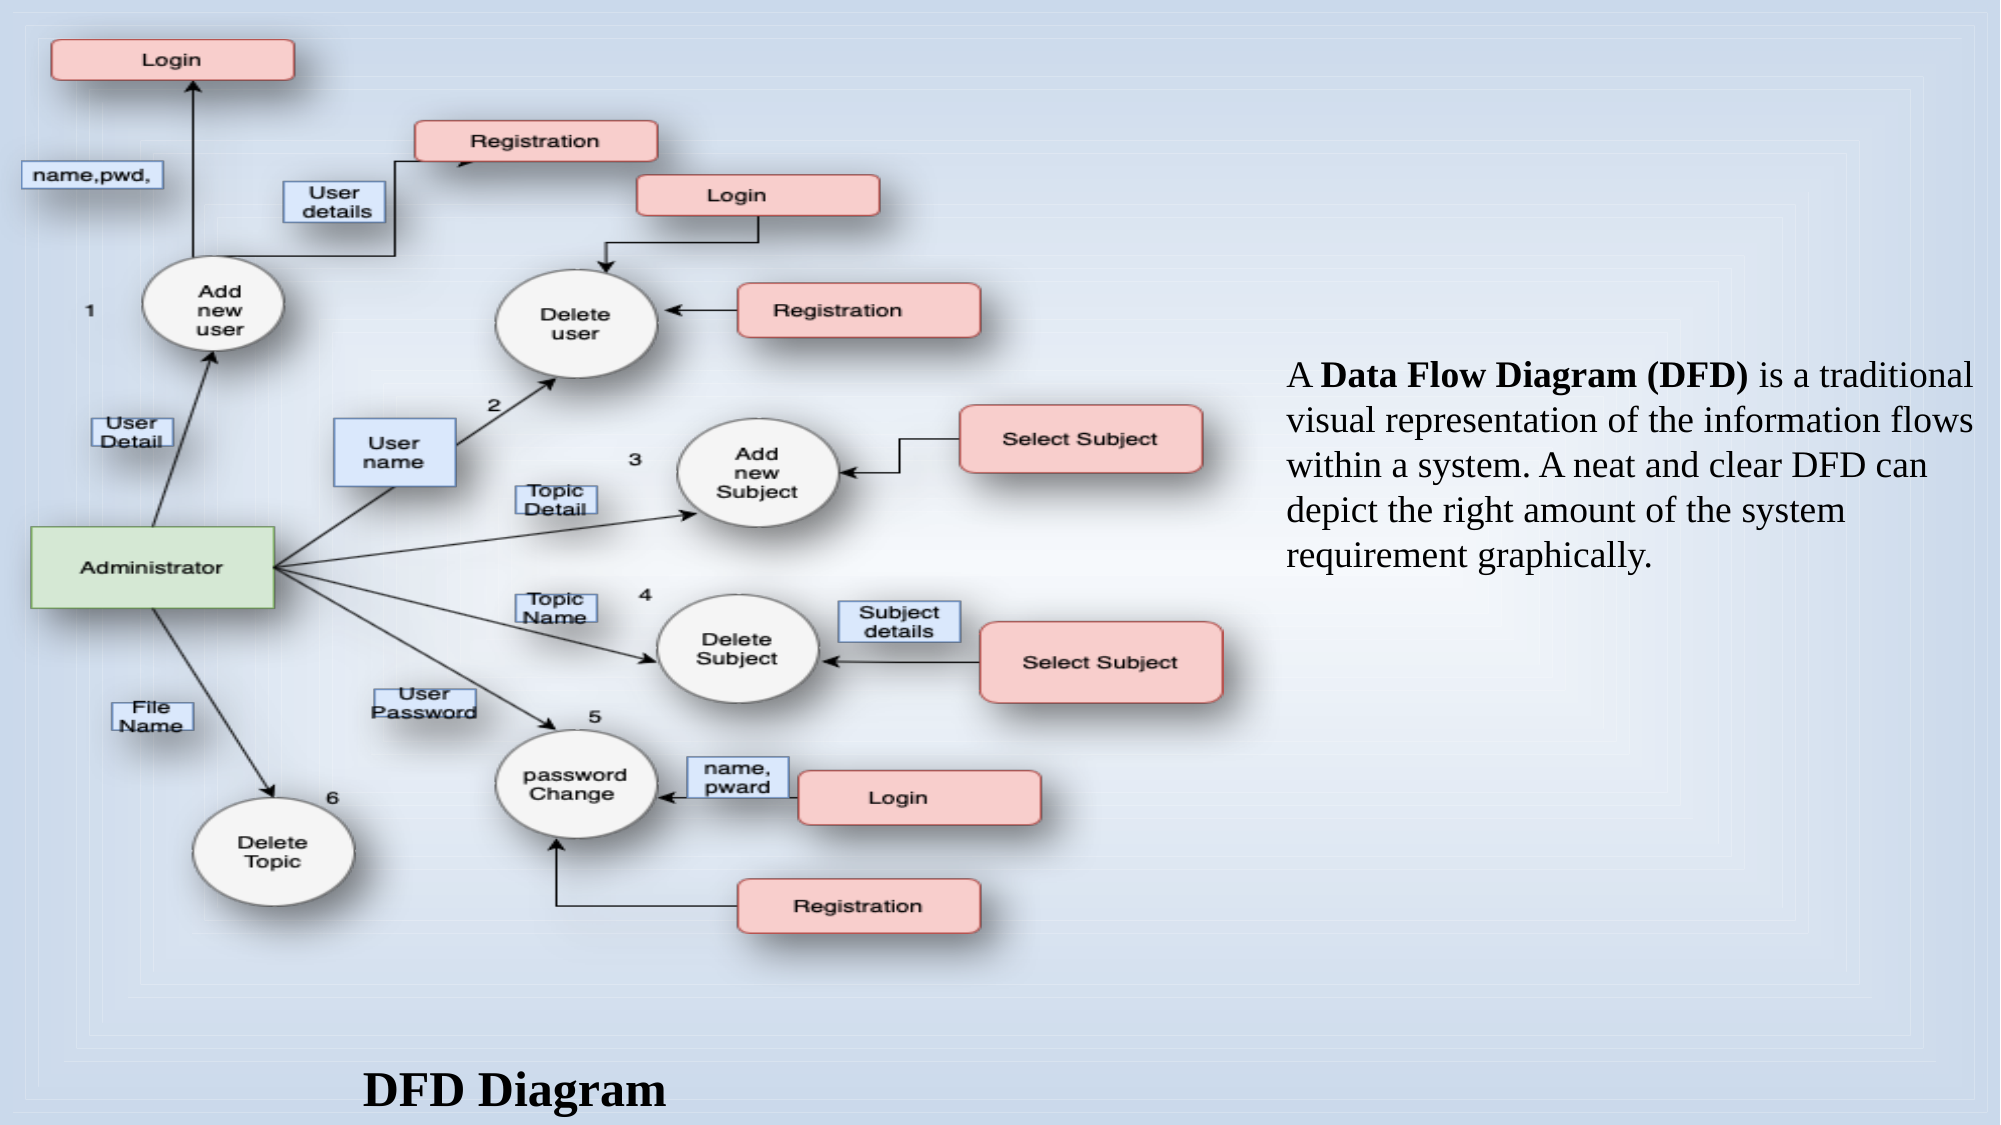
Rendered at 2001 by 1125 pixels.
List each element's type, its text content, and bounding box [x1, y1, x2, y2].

picture [21, 39, 1224, 935]
text_box A Data Flow Diagram (DFD) is a traditional visual representation of the information flows within a system. A neat and clear DFD can depict the right amount of the system requirement graphically. [1271, 342, 2000, 583]
text_box DFD Diagram [348, 1048, 682, 1124]
